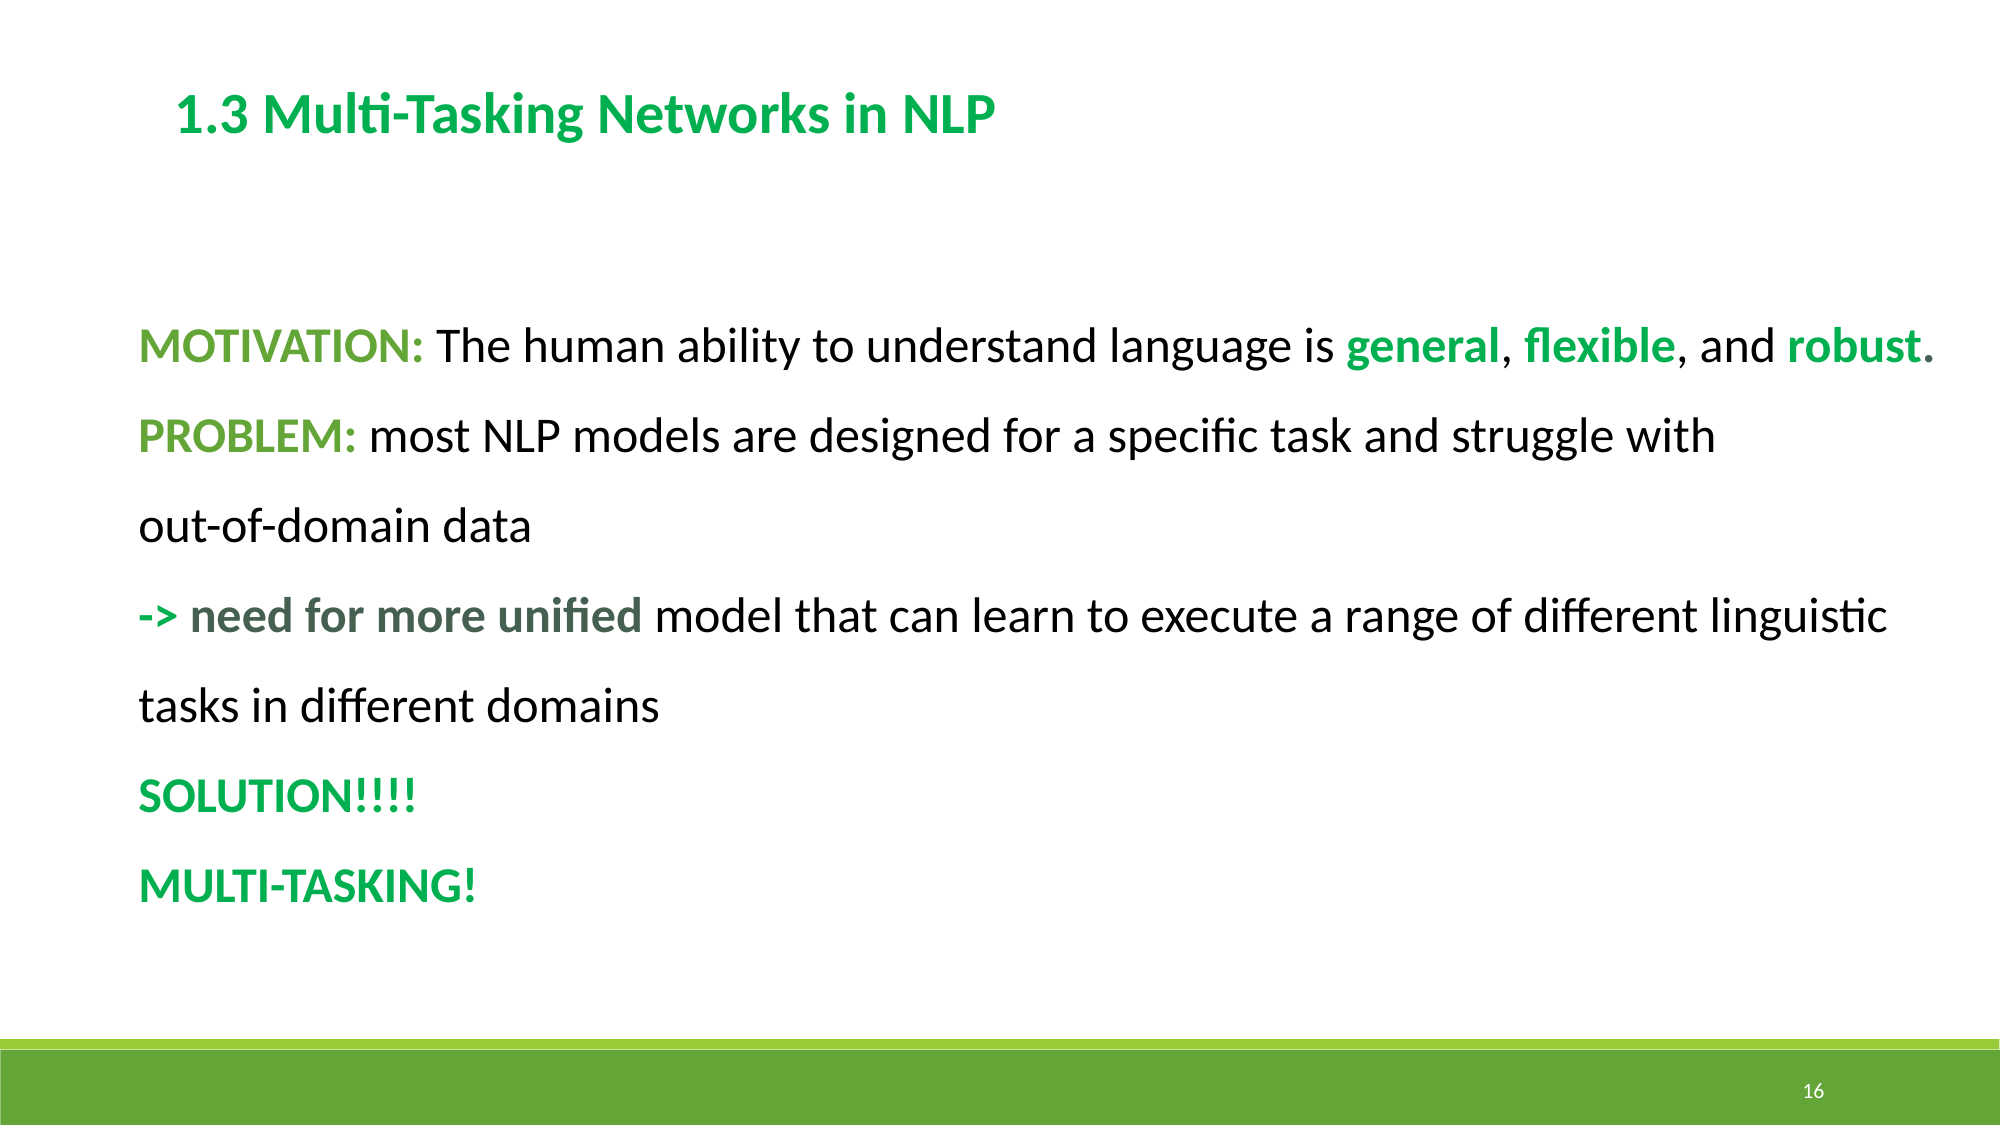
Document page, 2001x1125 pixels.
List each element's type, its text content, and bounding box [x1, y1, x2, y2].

slide_number 16 [1624, 1059, 1840, 1120]
text_box 1.3 Multi-Tasking Networks in NLP [159, 68, 1012, 198]
text_box MOTIVATION: The human ability to understand language is general, flexible, and robust. PROBLEM: most NLP models are designed for a specific task and struggle with out-of-domain data -> need for more unified model that can learn to execute a range of different linguistic tasks in different domains SOLUTION!!!! MULTI-TASKING! [123, 274, 1962, 920]
